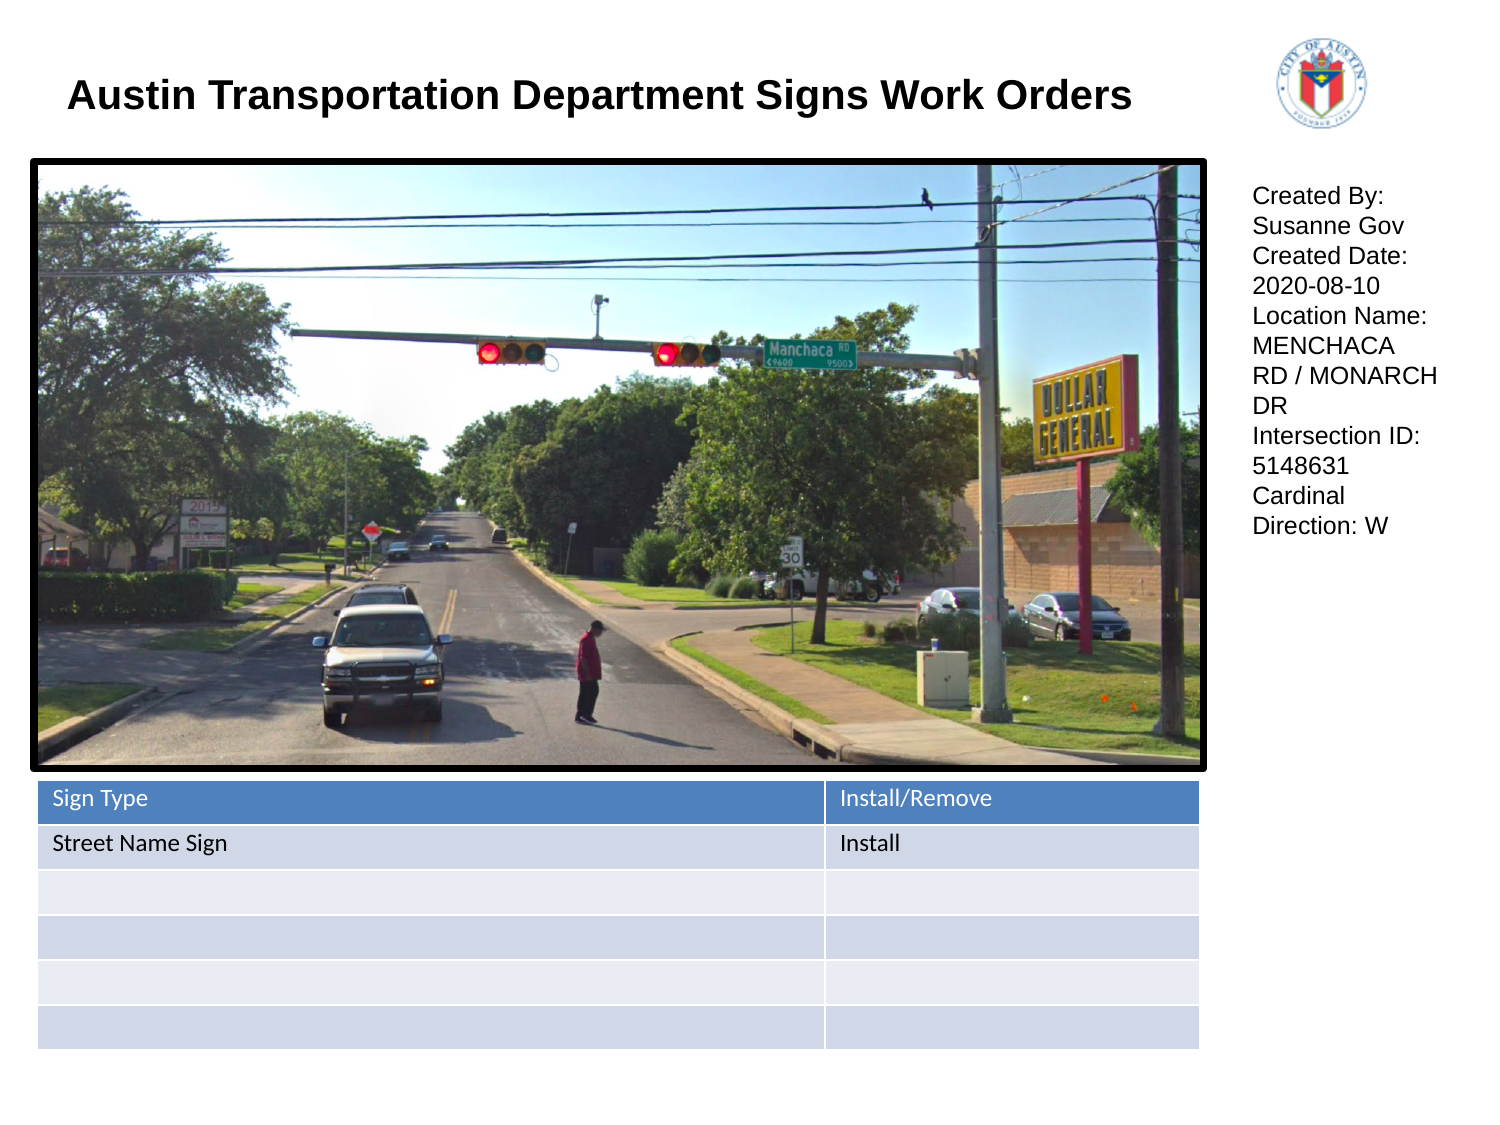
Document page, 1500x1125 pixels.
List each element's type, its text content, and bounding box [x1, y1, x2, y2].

table_cell [38, 961, 824, 1004]
table_cell [826, 961, 1199, 1004]
picture [37, 164, 1201, 766]
picture [1274, 37, 1369, 132]
text_box Created By: Susanne Gov Created Date: 2020-08-10 Location Name: MENCHACA RD / MONARCH DR Intersection ID: 5148631 Cardinal Direction: W [1237, 172, 1463, 547]
table_cell [826, 916, 1199, 959]
table_cell [38, 1006, 824, 1049]
table_cell [826, 871, 1199, 914]
table_cell [38, 871, 824, 914]
table_cell Install [826, 826, 1199, 869]
table_cell [826, 1006, 1199, 1049]
table_header Sign Type [38, 781, 824, 824]
text_box Austin Transportation Department Signs Work Orders [51, 60, 1149, 125]
table_cell Street Name Sign [38, 826, 824, 869]
table_cell [38, 916, 824, 959]
table_header Install/Remove [826, 781, 1199, 824]
